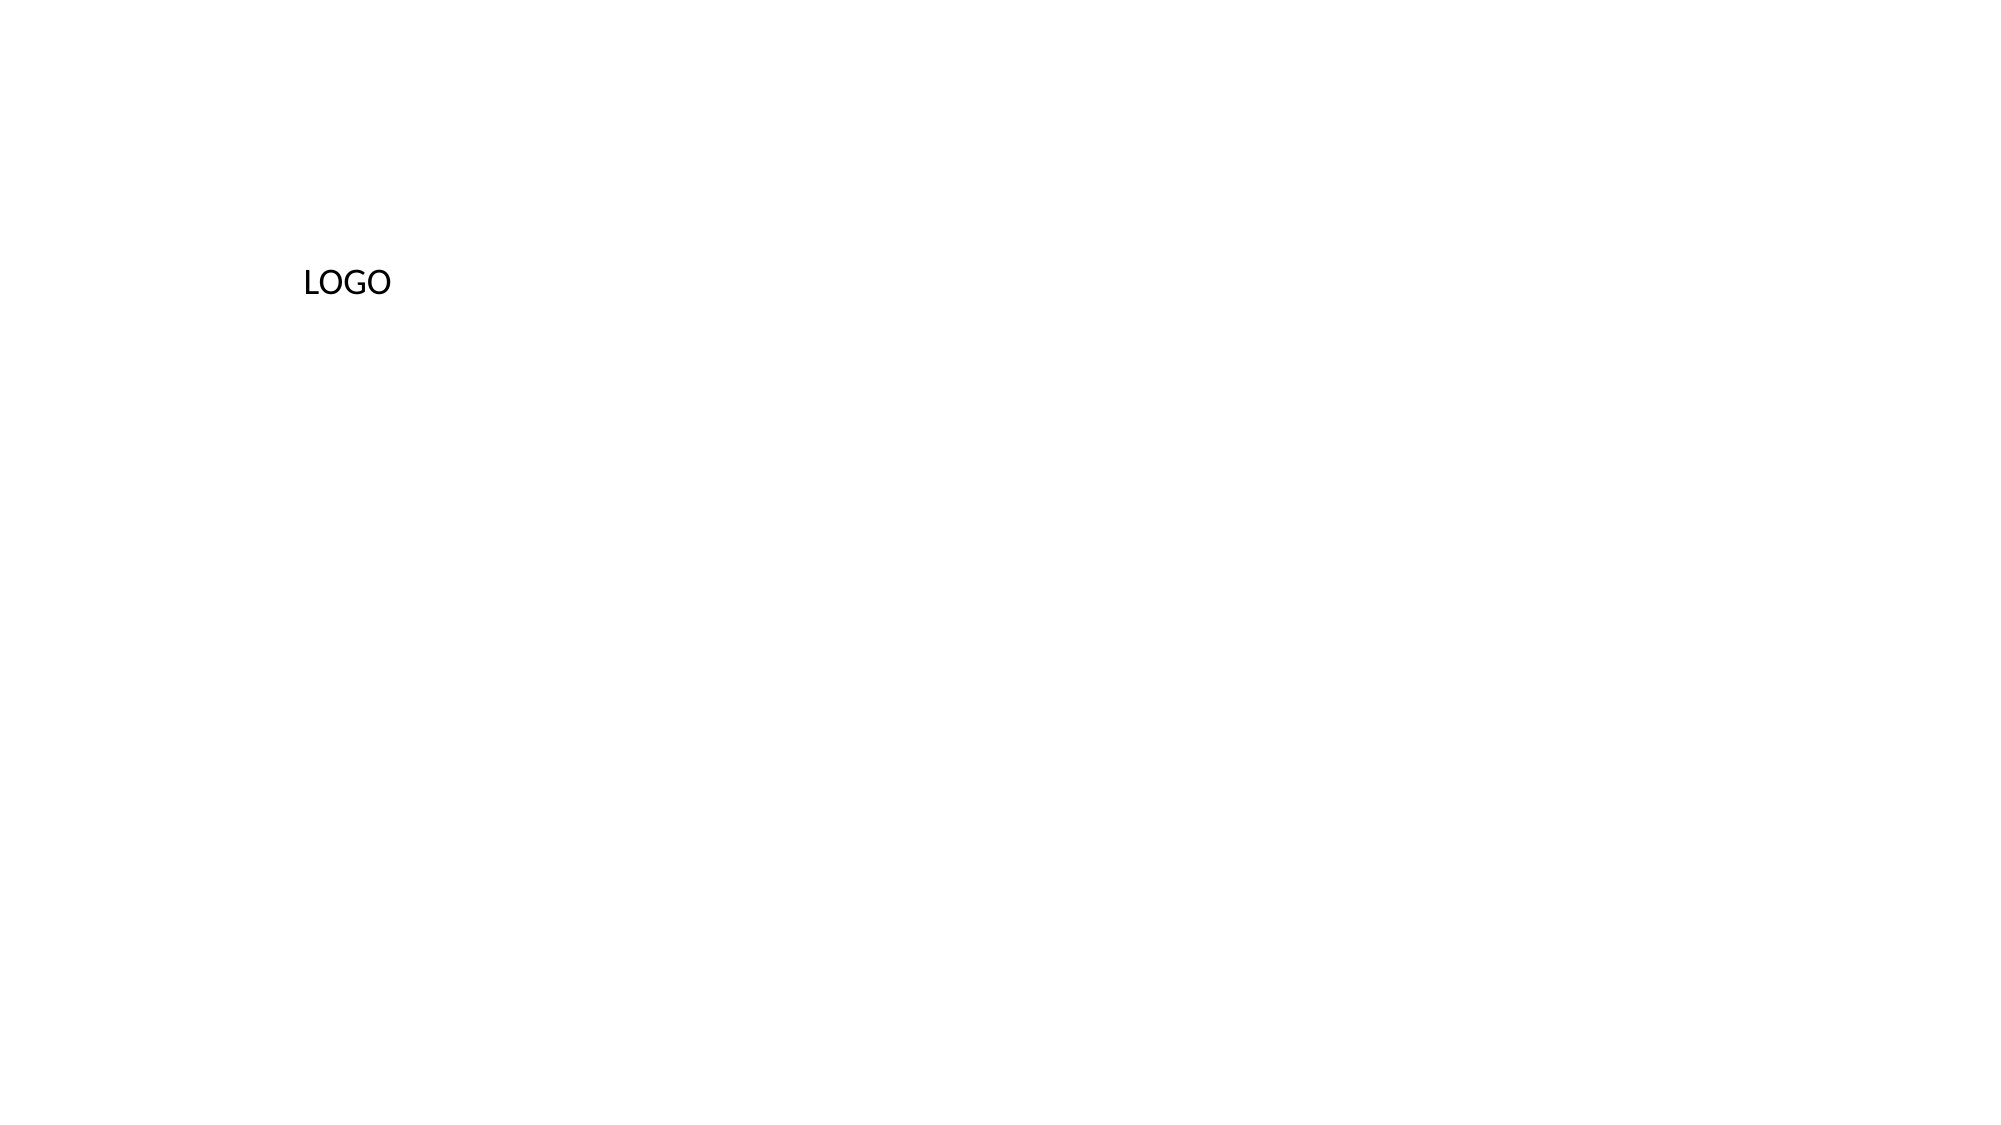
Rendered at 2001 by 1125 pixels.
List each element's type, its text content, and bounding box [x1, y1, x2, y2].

text_box LOGO [288, 249, 563, 310]
